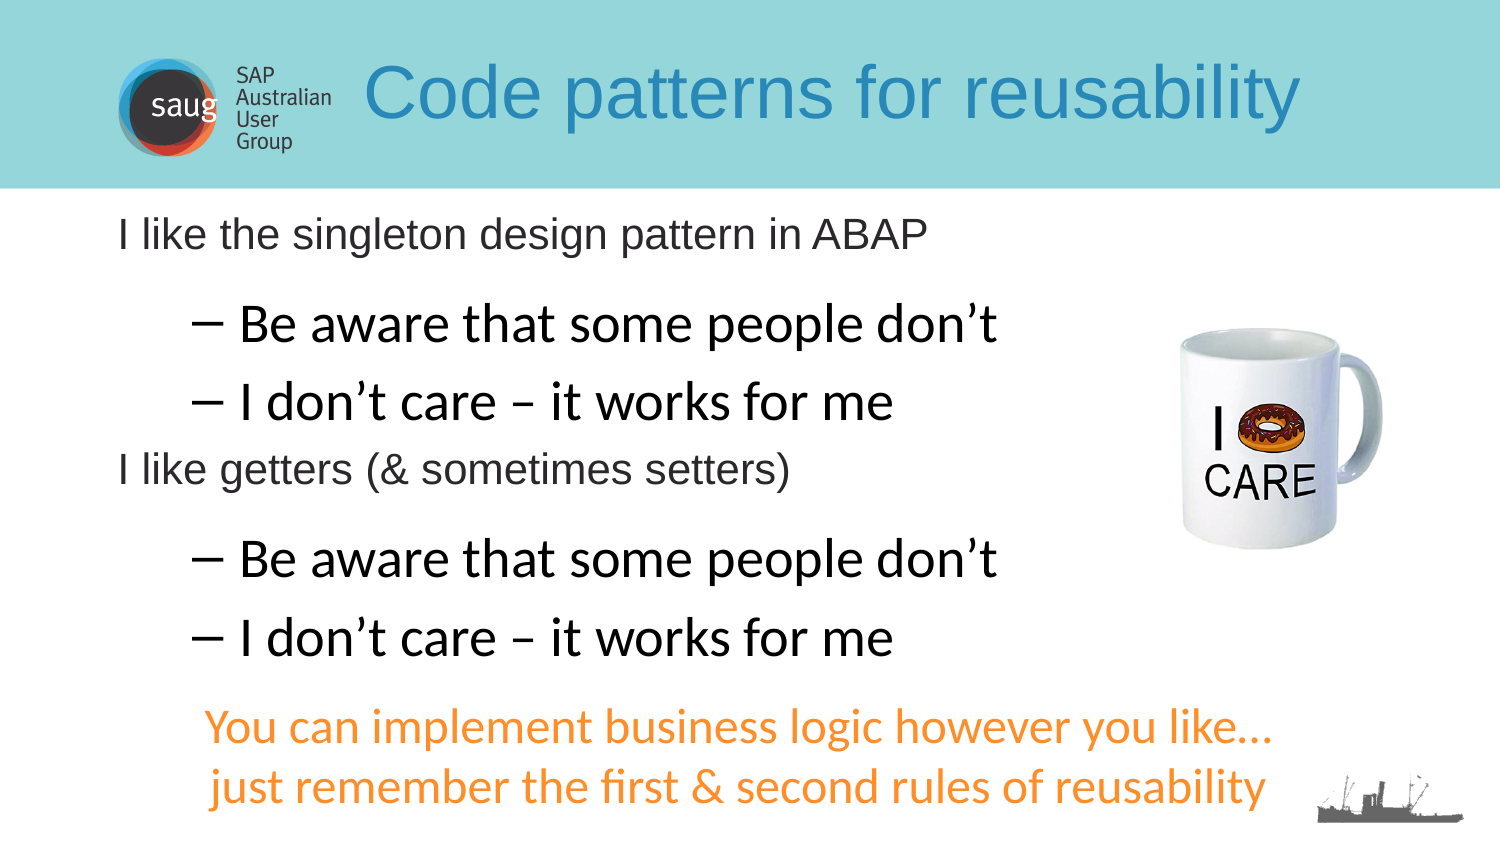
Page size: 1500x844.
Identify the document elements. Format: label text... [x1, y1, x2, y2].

text_box You can implement business logic however you like… just remember the first & second rules of reusability [182, 686, 1295, 821]
picture [0, 0, 1500, 844]
list I like the singleton design pattern in ABAP Be aware that some people don’t I don’t care – it works for me I like getters (& sometimes setters) Be aware that some people don’t I don’t care – it works for me [102, 197, 1284, 728]
title Code patterns for reusability [348, 0, 1477, 178]
